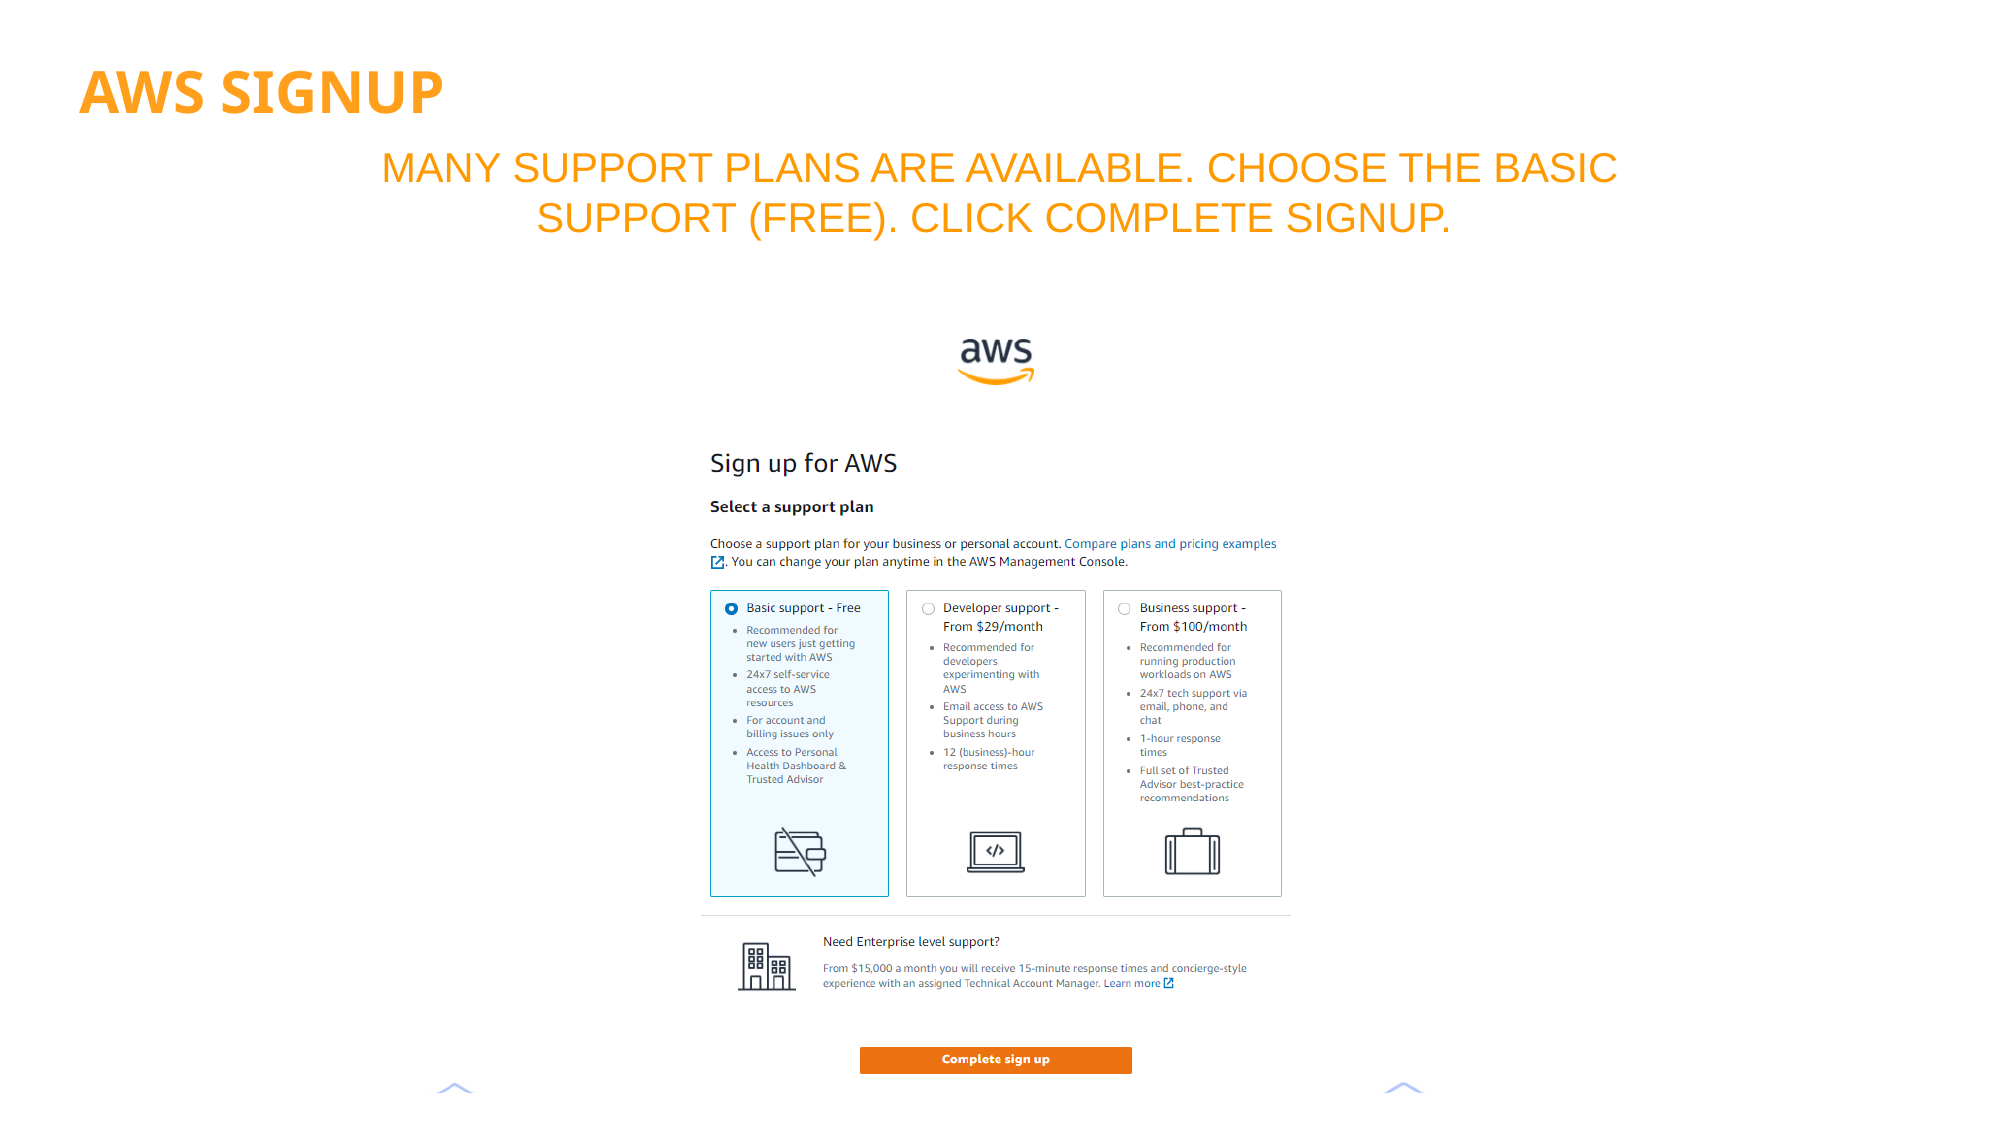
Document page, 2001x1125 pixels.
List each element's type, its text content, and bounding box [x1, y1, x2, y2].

text_box AWS SIGNUP [64, 47, 1677, 133]
text_box MANY SUPPORT PLANS ARE AVAILABLE. CHOOSE THE BASIC SUPPORT (FREE). CLICK COMPLETE SIGNUP. [264, 133, 1736, 249]
picture [127, 277, 1808, 1093]
